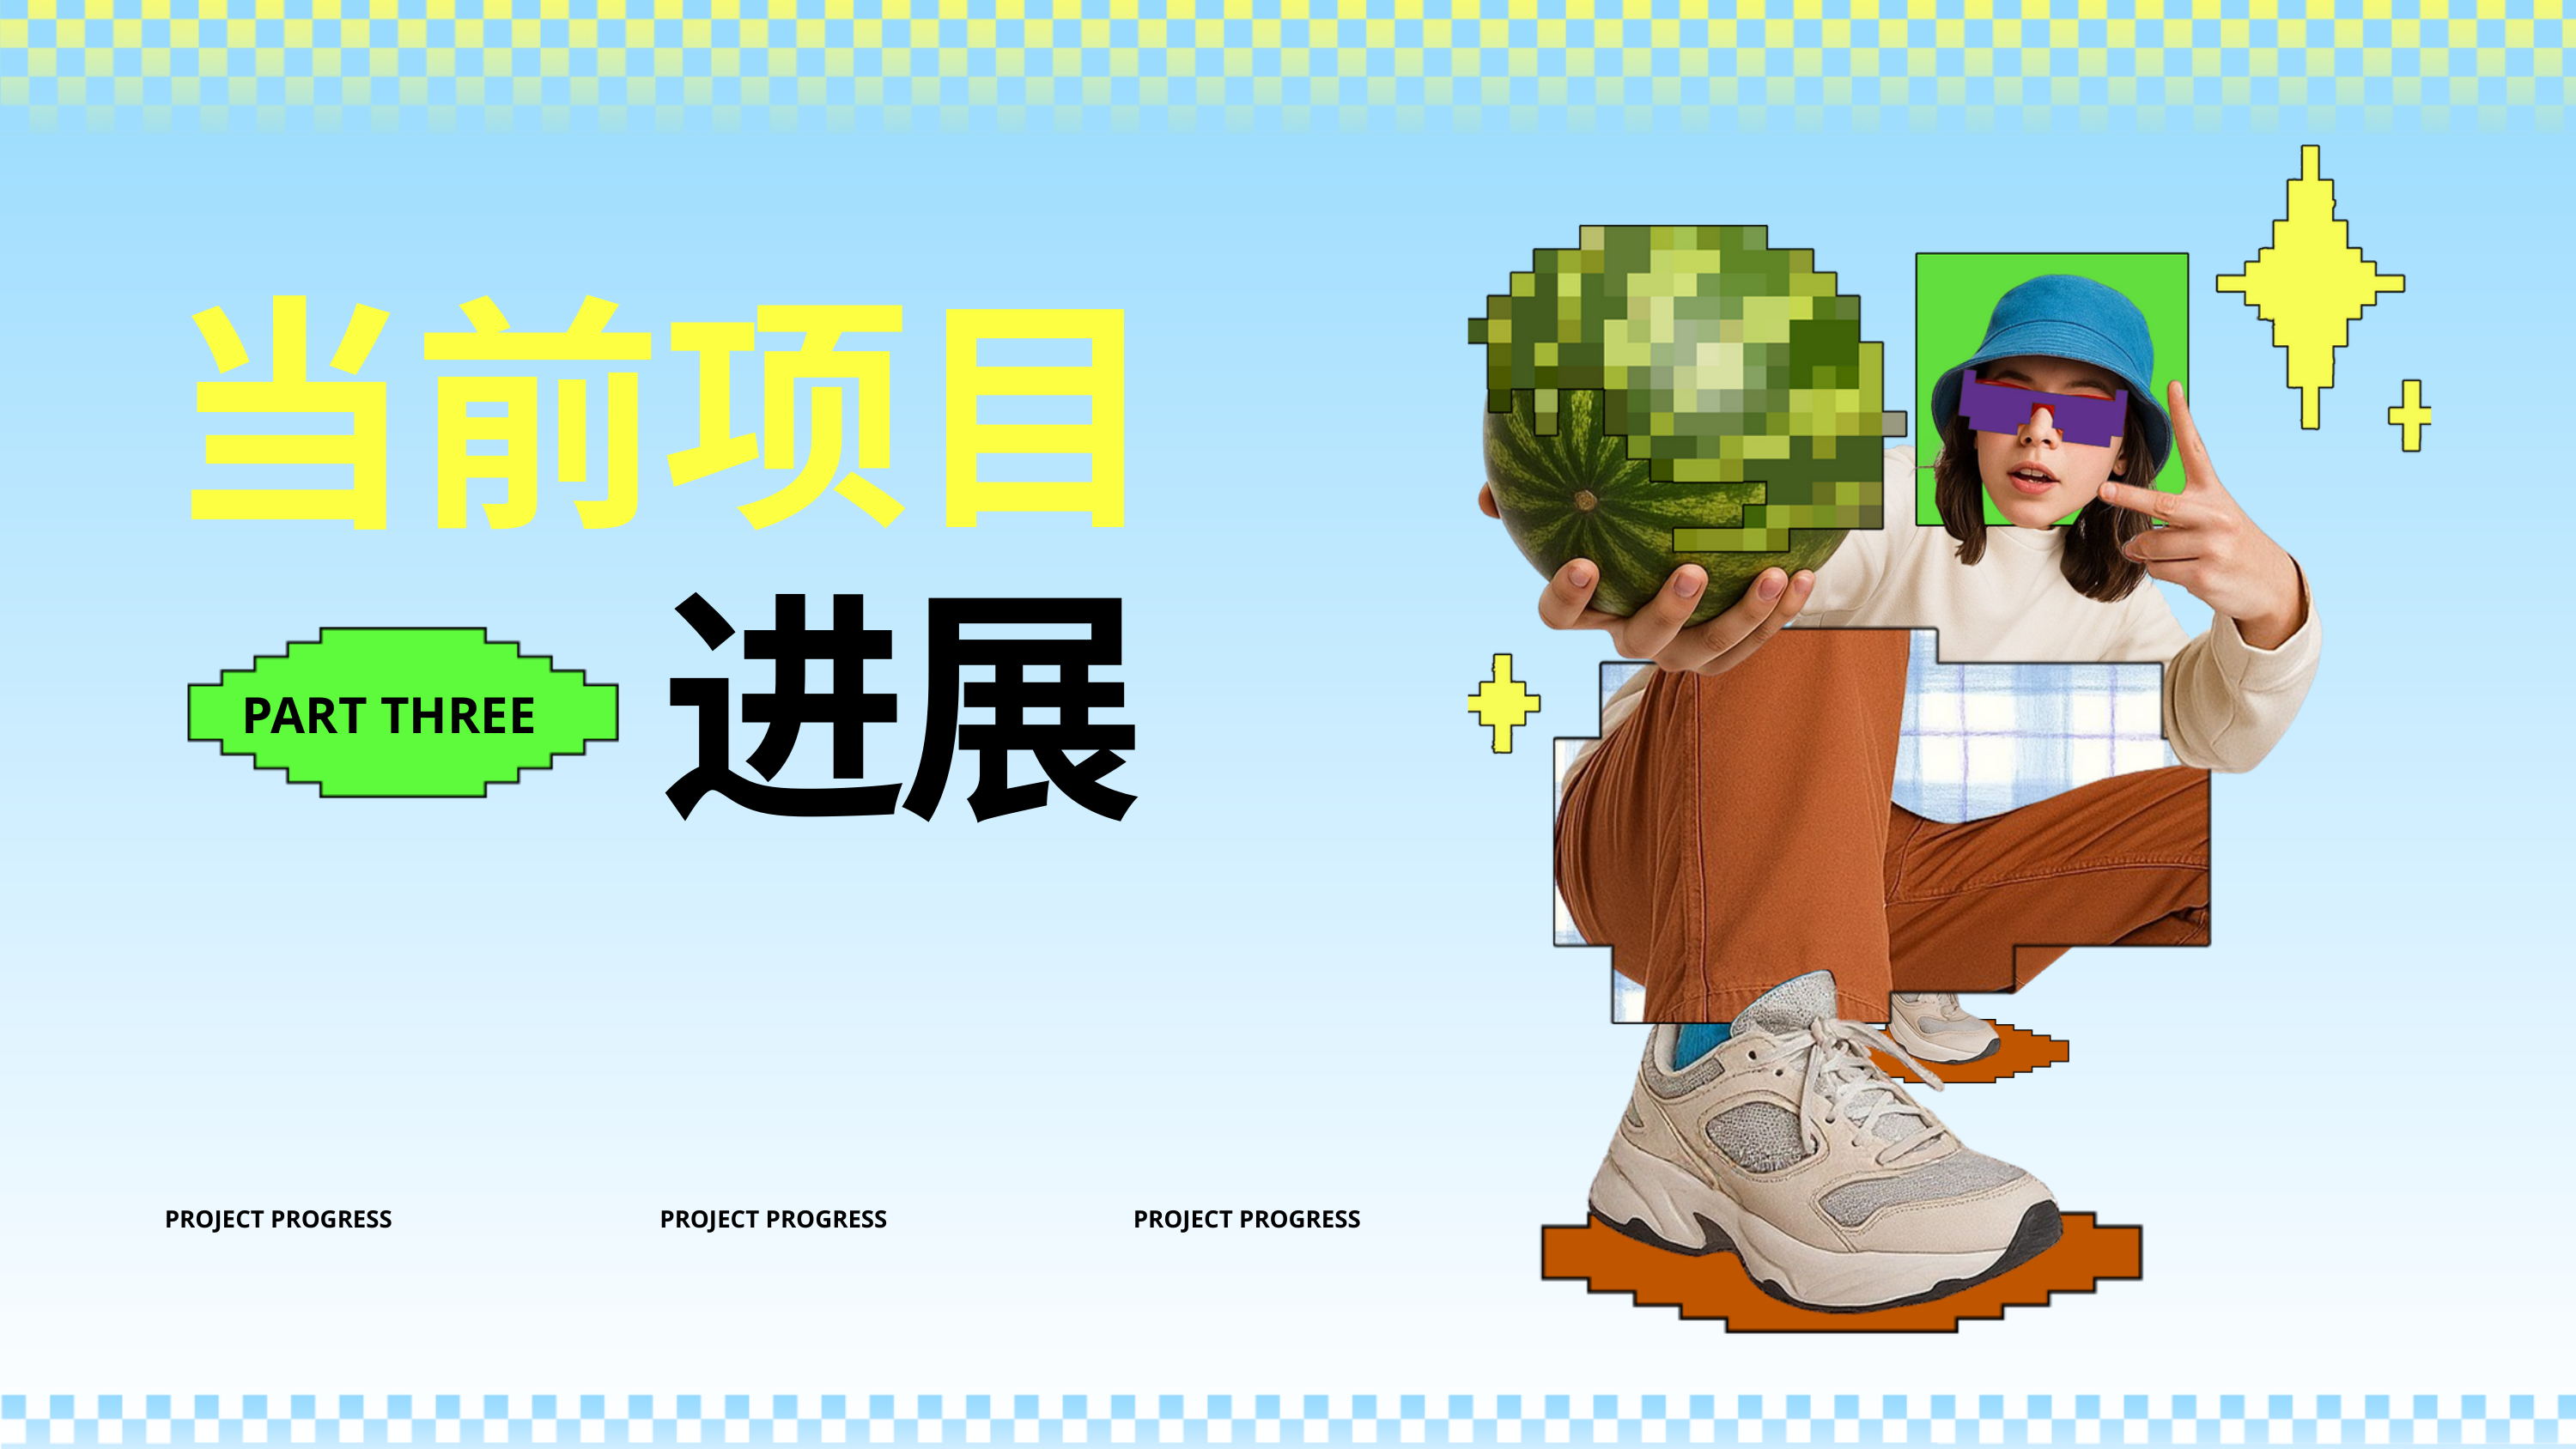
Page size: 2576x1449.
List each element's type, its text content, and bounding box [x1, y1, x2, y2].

text_box PART THREE [241, 690, 675, 744]
text_box [186, 626, 621, 803]
text_box [0, 1392, 2576, 1449]
text_box [0, 0, 2576, 135]
text_box PROJECT PROGRESS [659, 1203, 896, 1233]
text_box PROJECT PROGRESS [1133, 1203, 1370, 1233]
text_box [1538, 1315, 2146, 1338]
text_box 进展 [659, 500, 1539, 850]
text_box 当前项目 [164, 208, 1306, 558]
text_box PROJECT PROGRESS [164, 1203, 404, 1233]
text_box [1467, 144, 2432, 1315]
